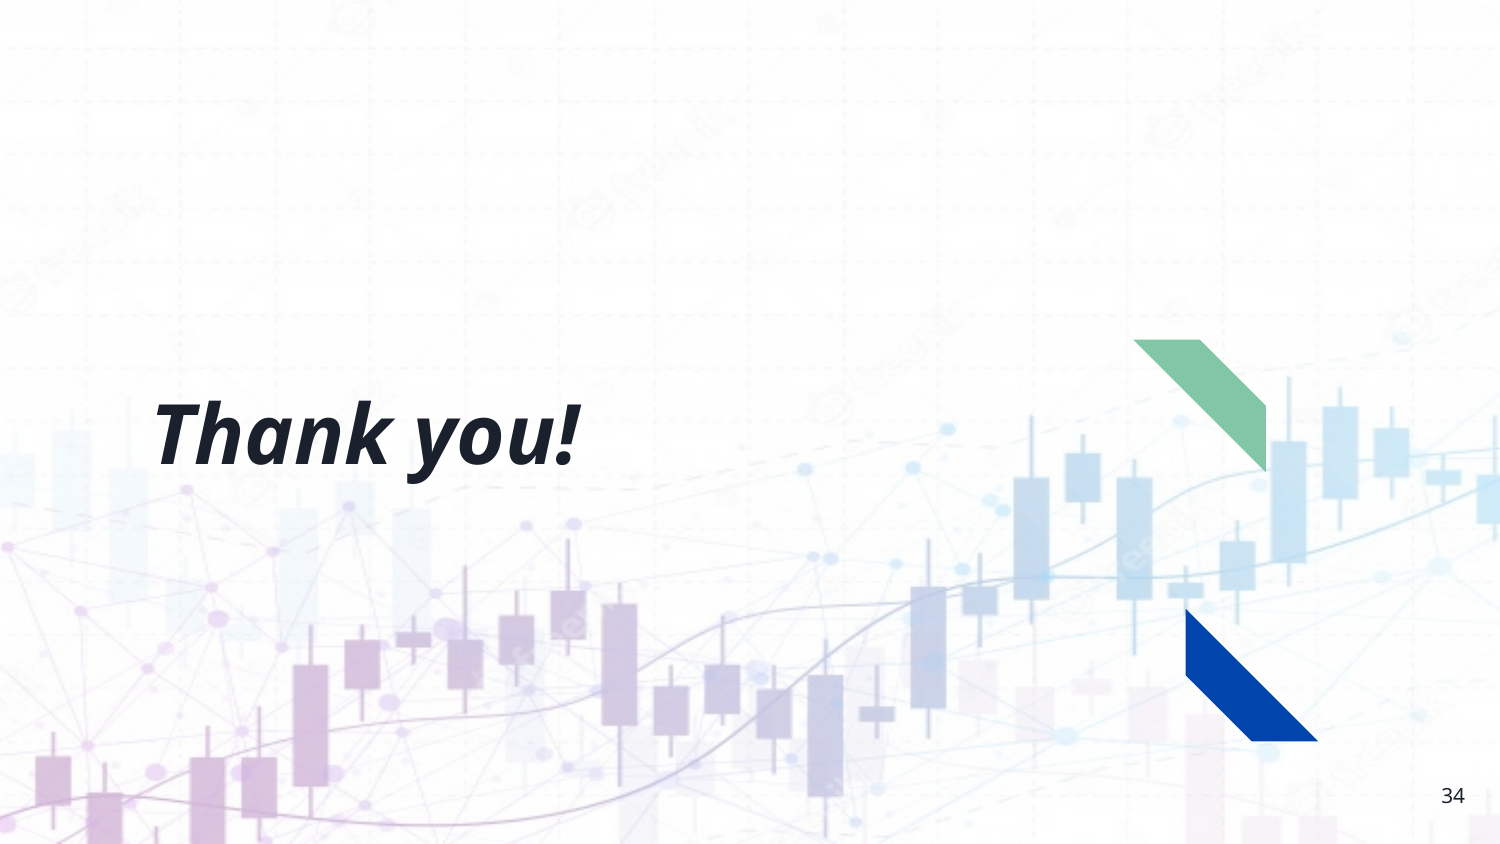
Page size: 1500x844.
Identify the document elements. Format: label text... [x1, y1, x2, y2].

title Thank you! [135, 142, 888, 720]
slide_number ‹#› [1389, 764, 1480, 830]
